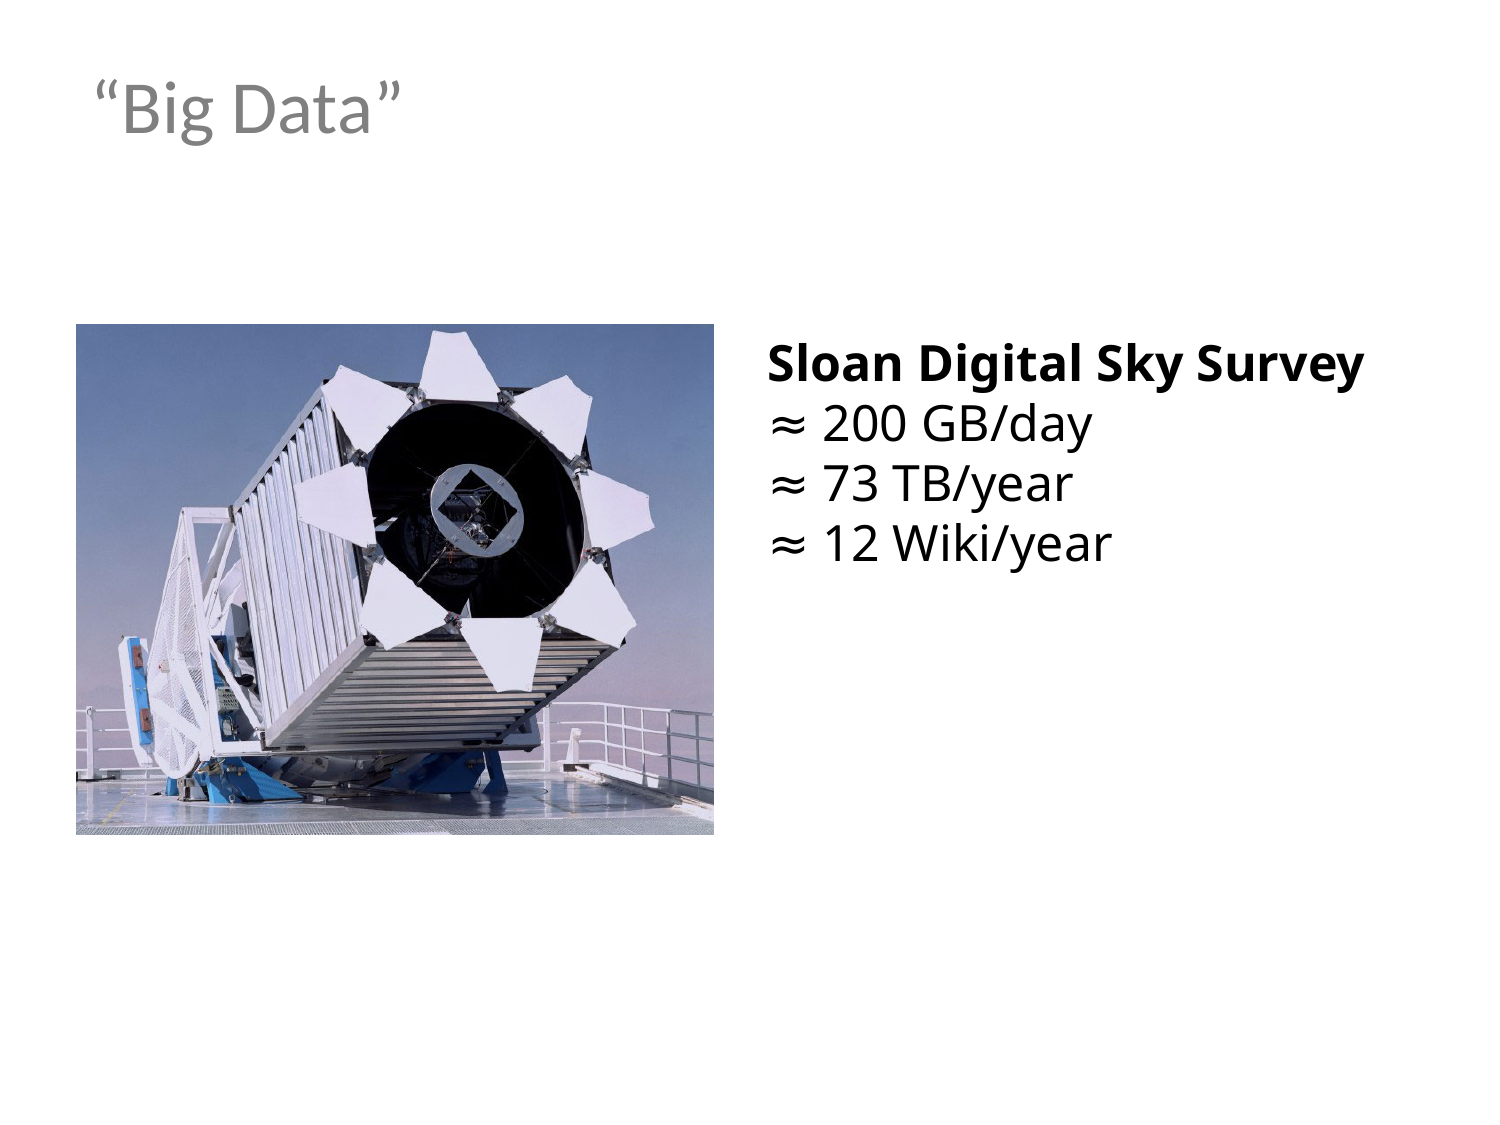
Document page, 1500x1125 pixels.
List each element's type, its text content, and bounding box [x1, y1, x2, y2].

text_box Sloan Digital Sky Survey ≈ 200 GB/day ≈ 73 TB/year ≈ 12 Wiki/year [767, 330, 1371, 572]
title “Big Data” [75, 45, 1425, 163]
picture [76, 324, 714, 835]
